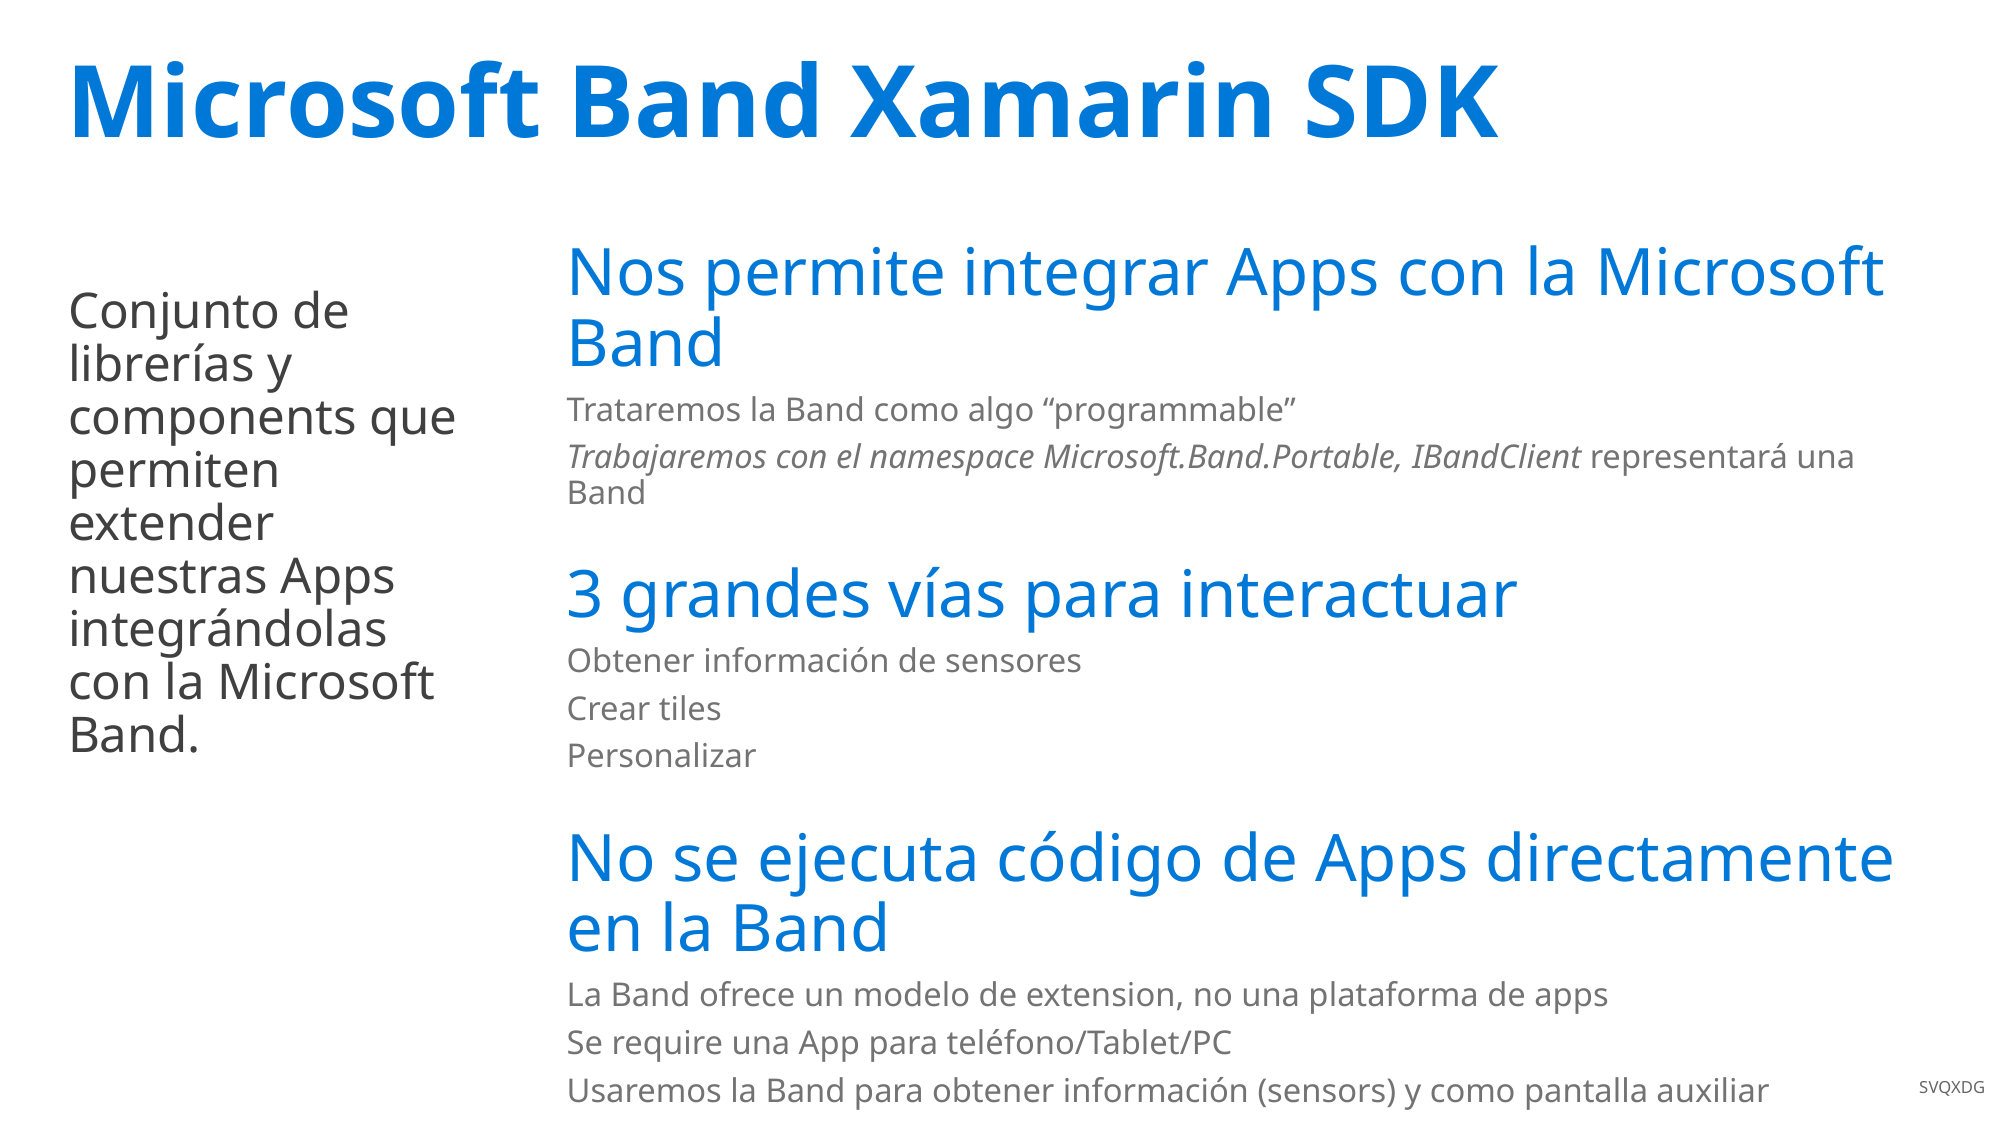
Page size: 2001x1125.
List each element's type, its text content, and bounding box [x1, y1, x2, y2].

title Microsoft Band Xamarin SDK [44, 33, 1956, 195]
list Nos permite integrar Apps con la Microsoft Band Trataremos la Band como algo “programmable” Trabajaremos con el namespace Microsoft.Band.Portable, IBandClient representará una Band 3 grandes vías para interactuar Obtener información de sensores Crear tiles Personalizar No se ejecuta código de Apps directamente en la Band La Band ofrece un modelo de extension, no una plataforma de apps Se require una App para teléfono/Tablet/PC Usaremos la Band para obtener información (sensors) y como pantalla auxiliar [544, 221, 1956, 1078]
list Conjunto de librerías y components que permiten extender nuestras Apps integrándolas con la Microsoft Band. [45, 268, 487, 1078]
